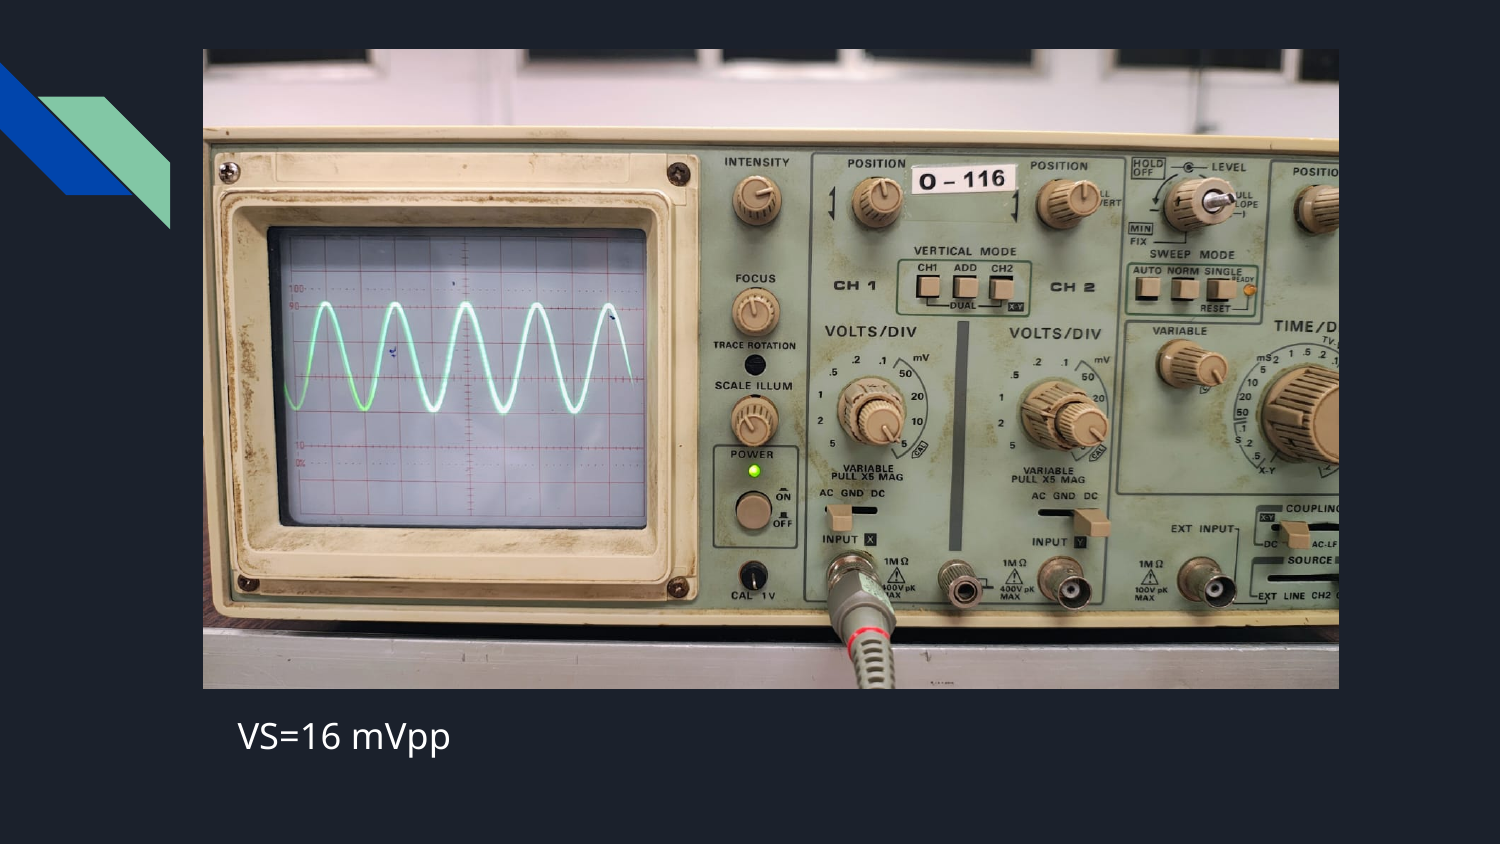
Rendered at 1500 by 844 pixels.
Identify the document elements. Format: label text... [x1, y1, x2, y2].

picture [203, 49, 1339, 689]
list VS=16 mVpp [222, 688, 1378, 776]
